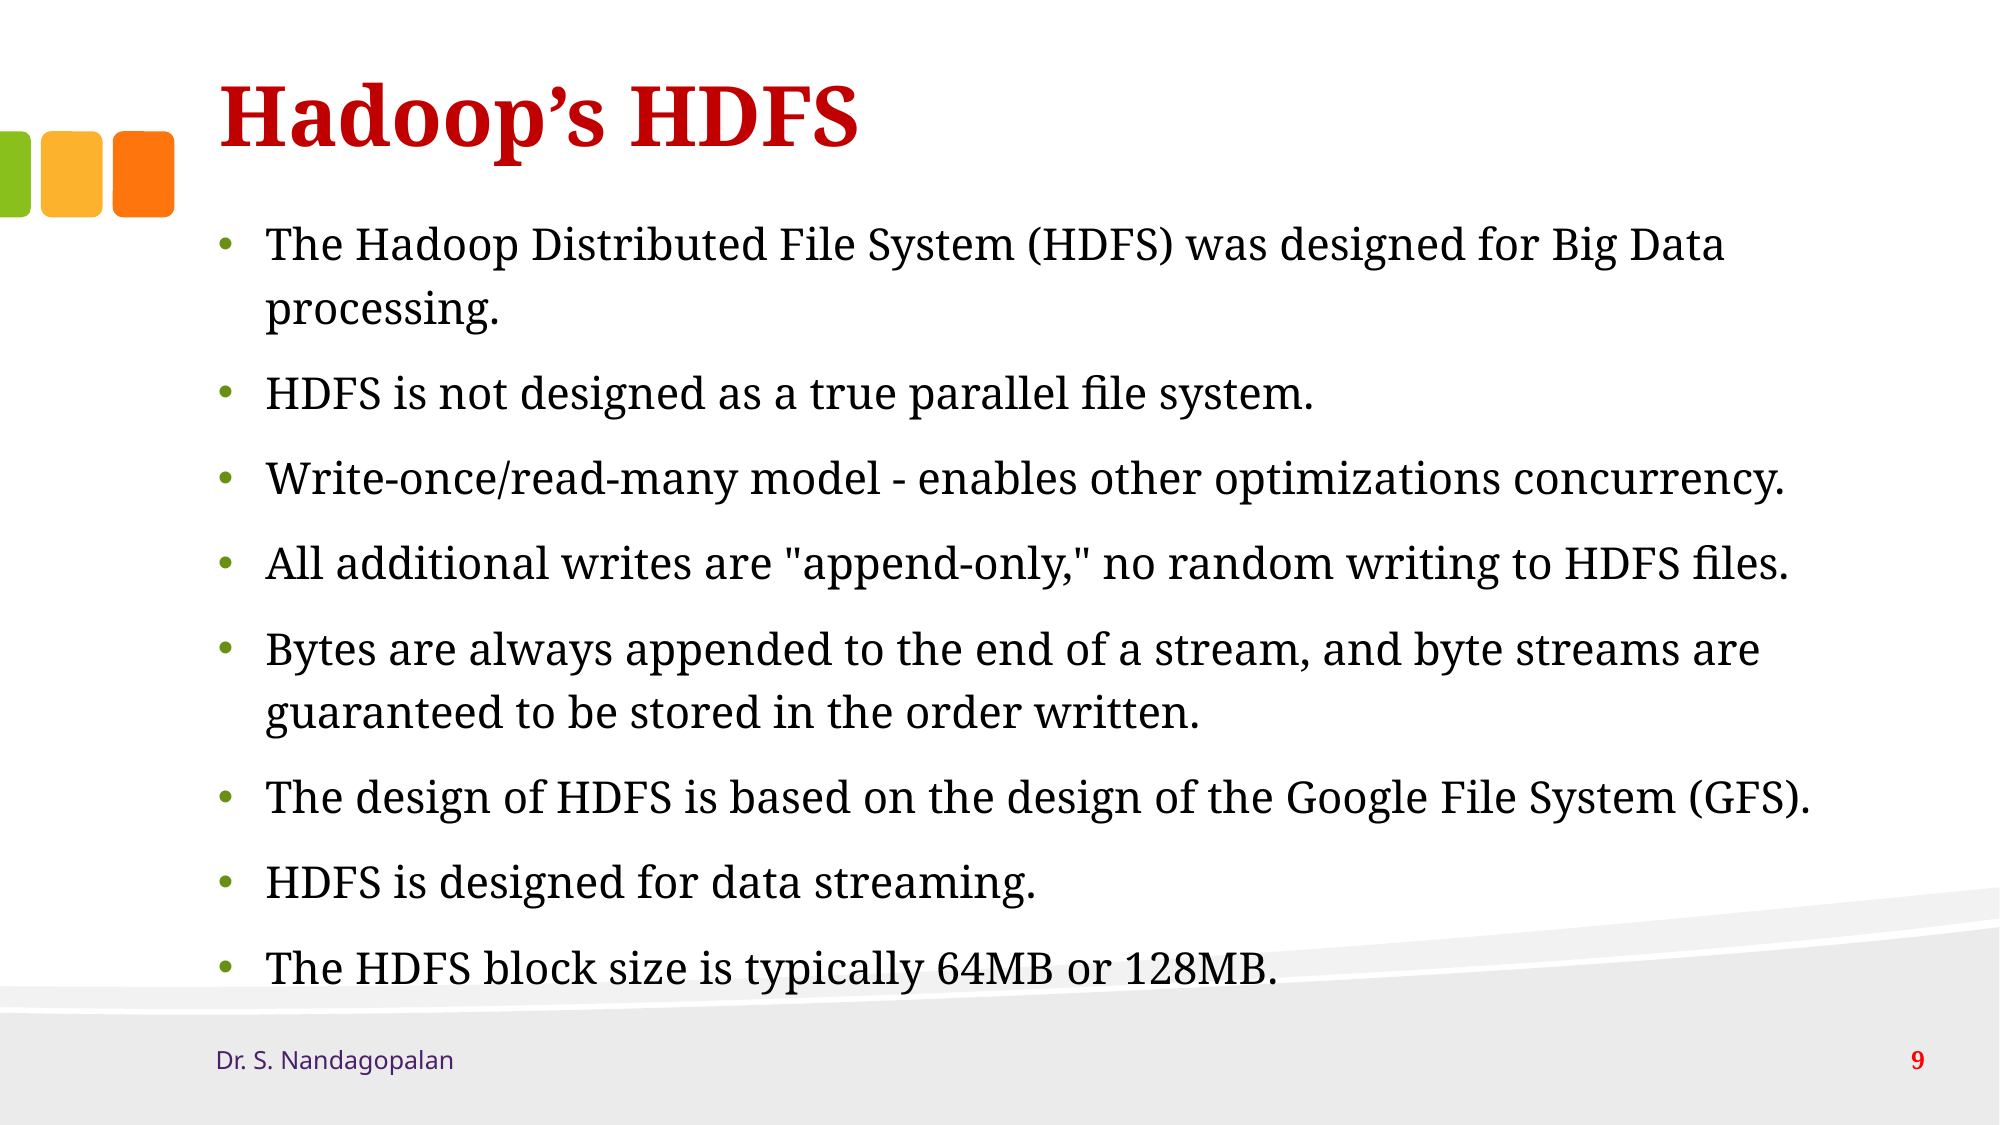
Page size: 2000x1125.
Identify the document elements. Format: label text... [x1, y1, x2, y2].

slide_number 9 [1811, 1046, 1946, 1077]
title Hadoop’s HDFS [199, 24, 1800, 173]
list The Hadoop Distributed File System (HDFS) was designed for Big Data processing. HDFS is not designed as a true parallel file system. Write-once/read-many model - enables other optimizations concurrency. All additional writes are "append-only," no random writing to HDFS files. Bytes are always appended to the end of a stream, and byte streams are guaranteed to be stored in the order written. The design of HDFS is based on the design of the Google File System (GFS). HDFS is designed for data streaming. The HDFS block size is typically 64MB or 128MB. [197, 196, 1839, 1024]
footer Dr. S. Nandagopalan [195, 1046, 1556, 1077]
